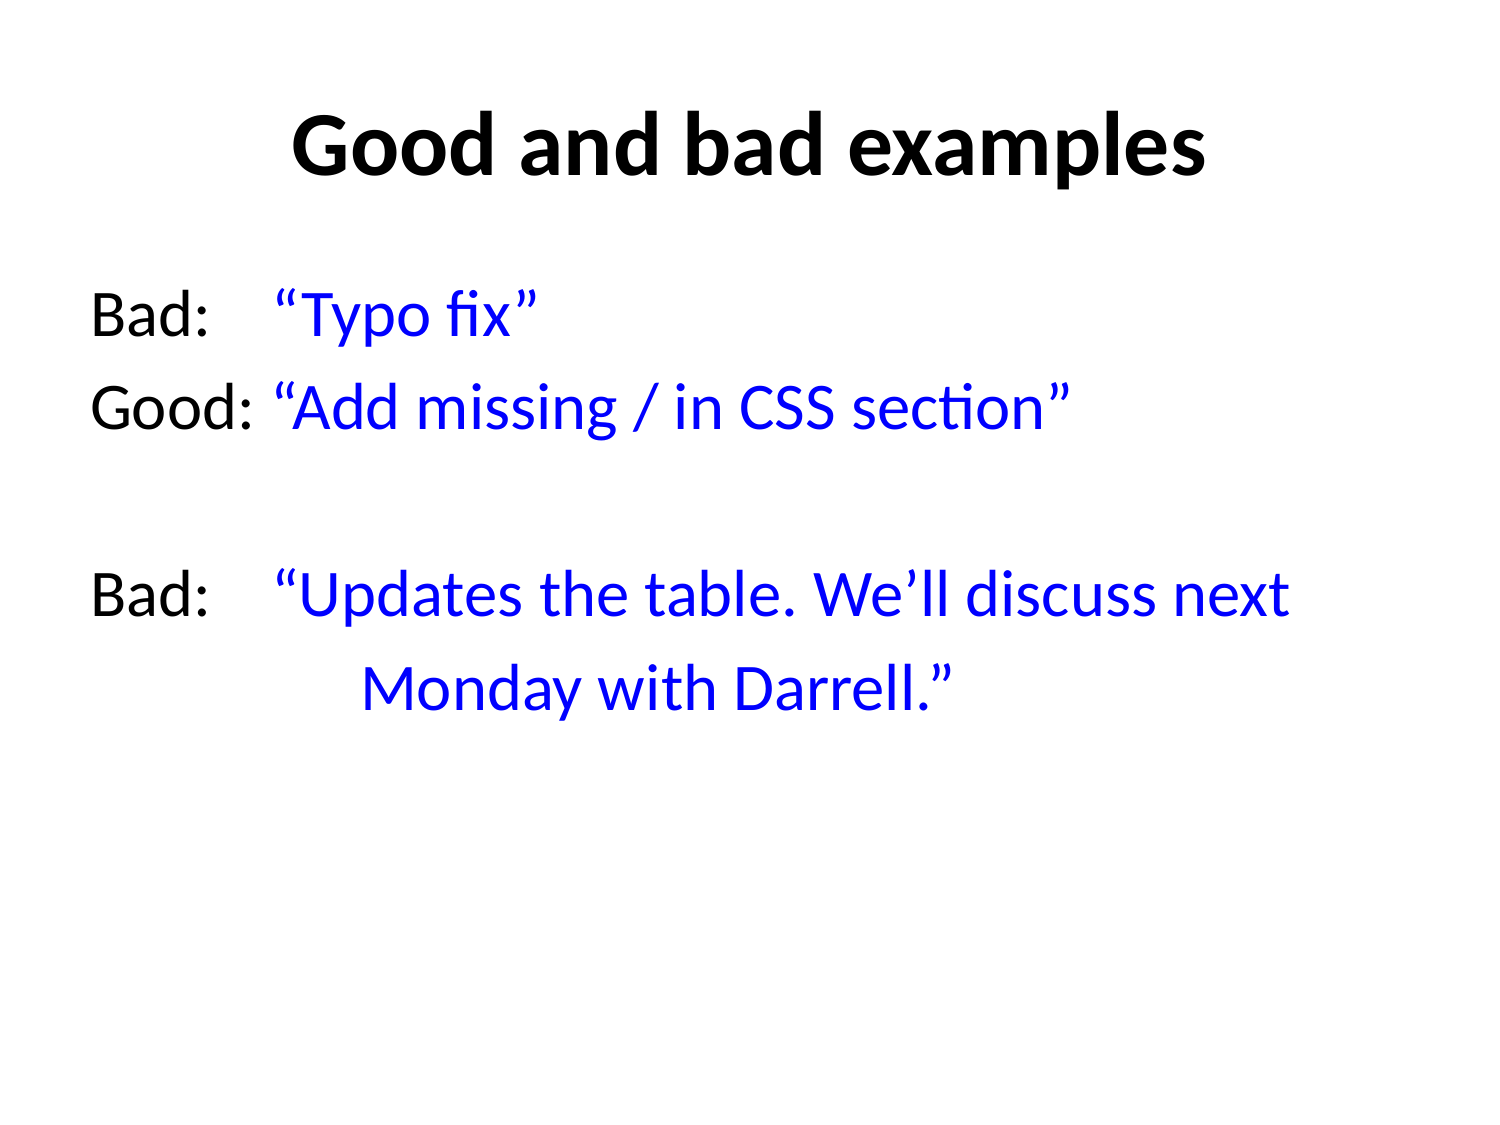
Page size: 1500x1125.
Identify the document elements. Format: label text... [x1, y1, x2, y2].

list Bad: “Typo fix” Good: “Add missing / in CSS section” Bad: “Updates the table. We’ll discuss next Monday with Darrell.” [75, 262, 1425, 1005]
title Good and bad examples [75, 45, 1425, 233]
